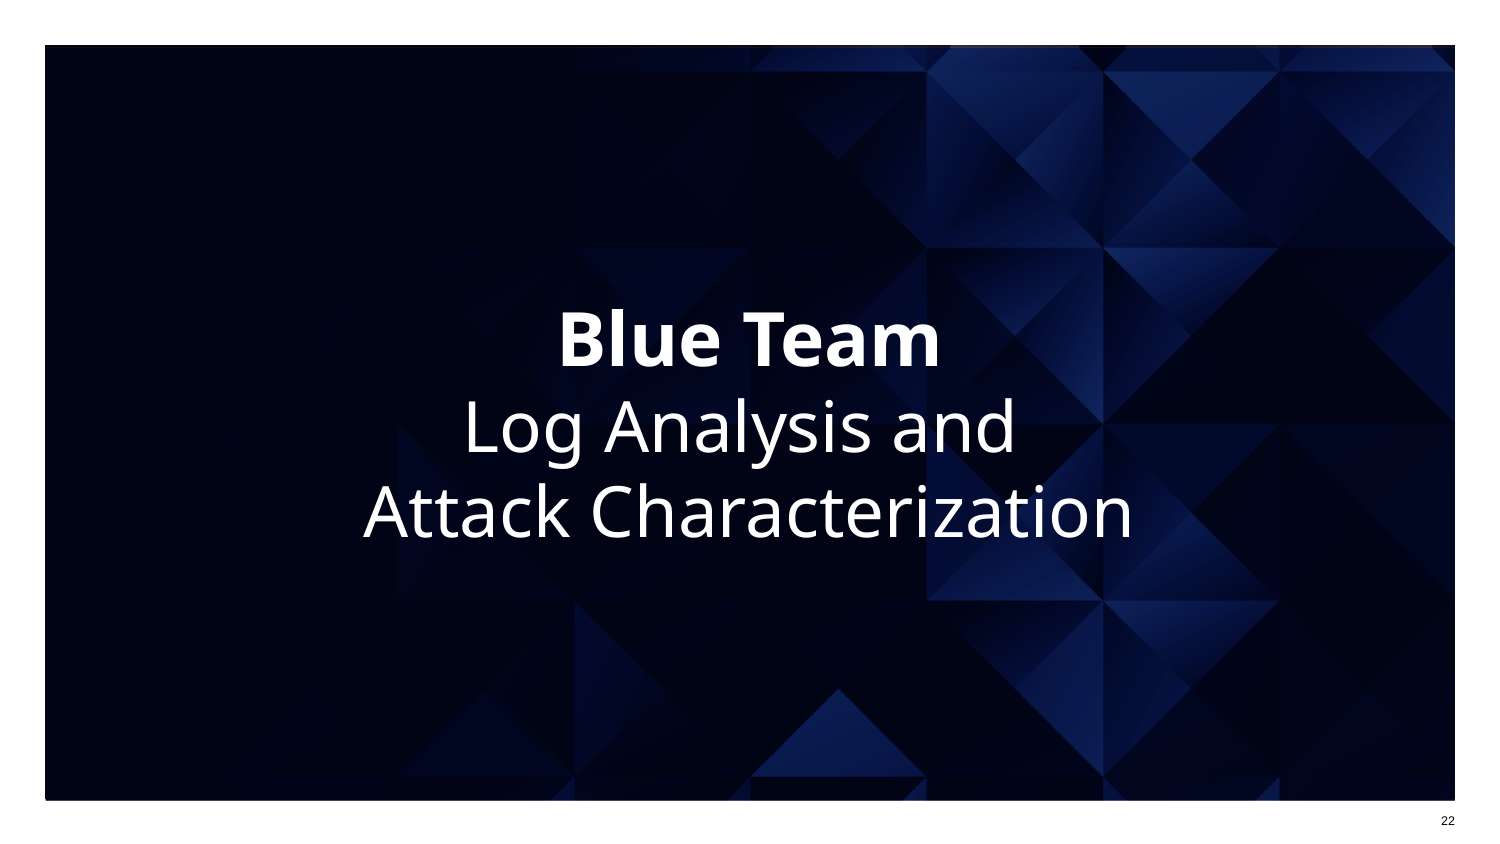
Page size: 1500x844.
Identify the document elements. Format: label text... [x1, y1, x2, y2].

picture [44, 45, 1456, 802]
text_box ‹#› [1411, 813, 1455, 831]
